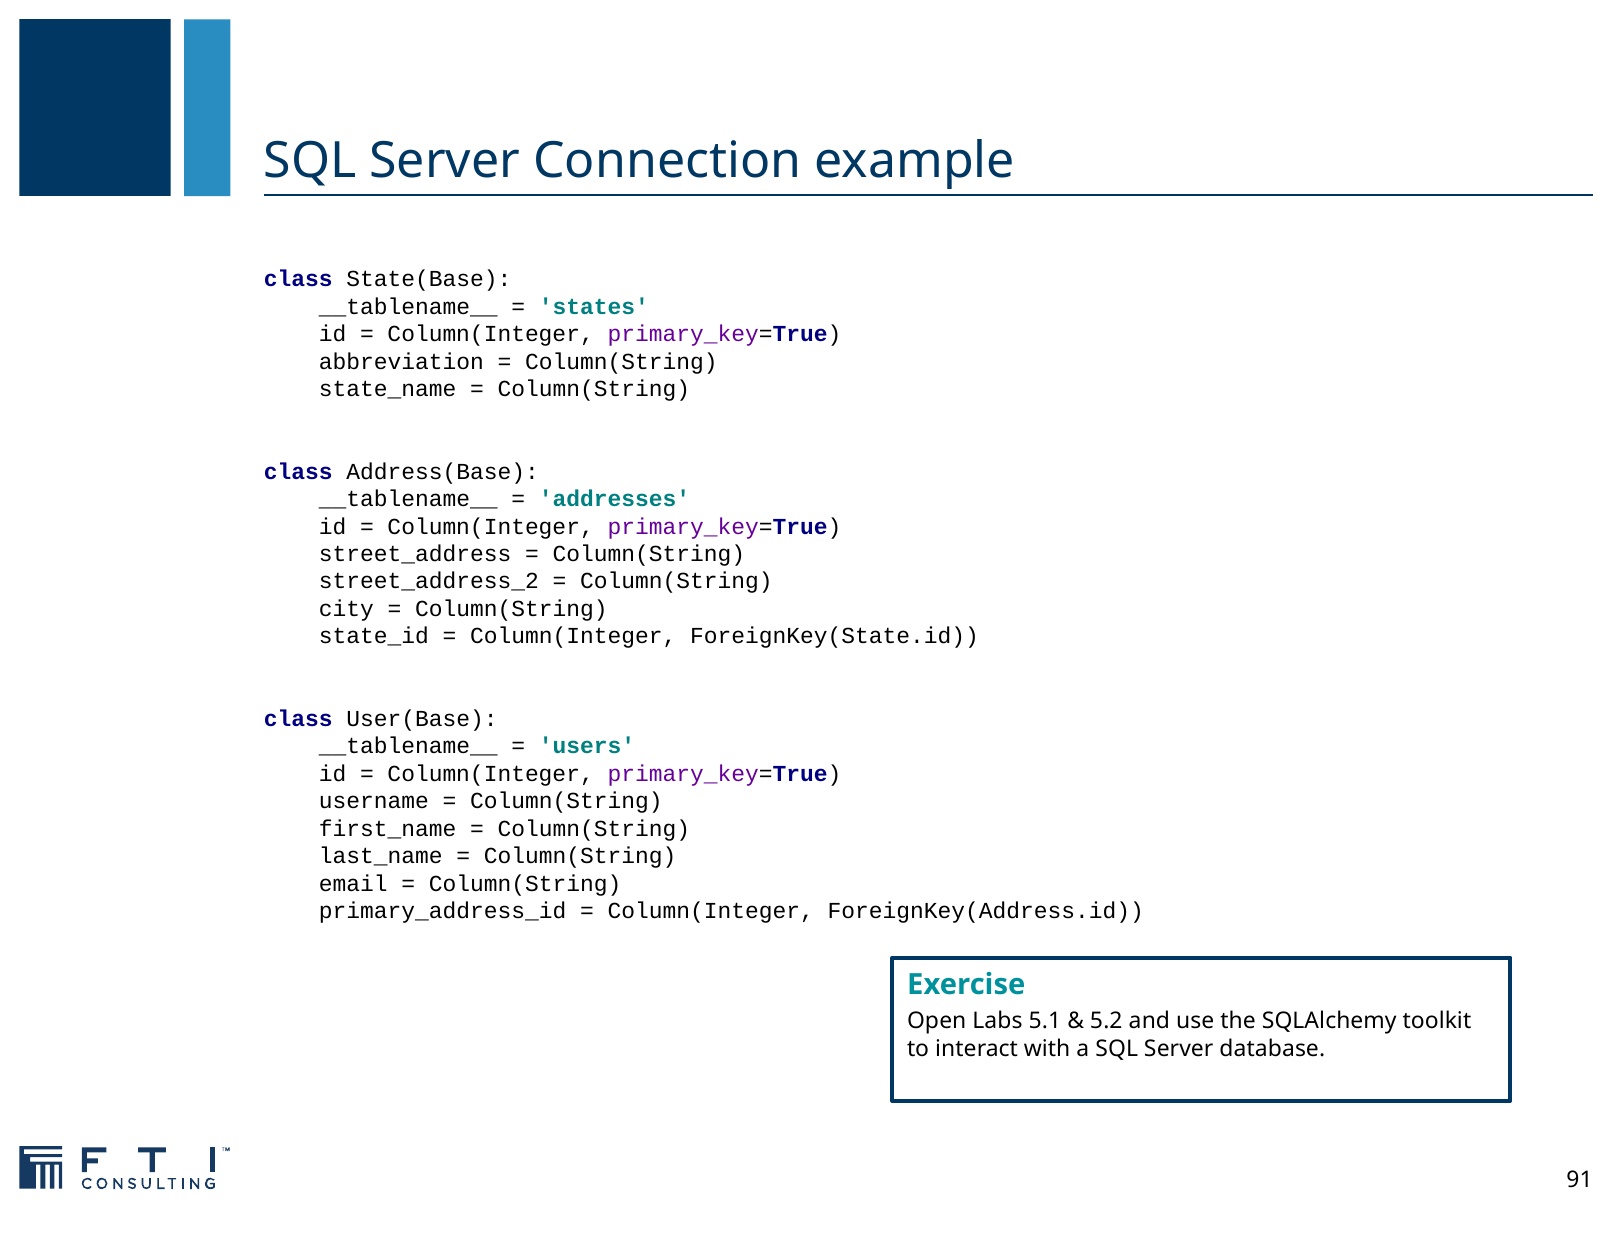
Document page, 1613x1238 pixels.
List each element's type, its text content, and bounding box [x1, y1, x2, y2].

text_box Exercise Open Labs 5.1 & 5.2 and use the SQLAlchemy toolkit to interact with a SQL Server database. [890, 956, 1512, 1103]
list class State(Base): __tablename__ = 'states' id = Column(Integer, primary_key=True) abbreviation = Column(String) state_name = Column(String) class Address(Base): __tablename__ = 'addresses' id = Column(Integer, primary_key=True) street_address = Column(String) street_address_2 = Column(String) city = Column(String) state_id = Column(Integer, ForeignKey(State.id)) class User(Base): __tablename__ = 'users' id = Column(Integer, primary_key=True) username = Column(String) first_name = Column(String) last_name = Column(String) email = Column(String) primary_address_id = Column(Integer, ForeignKey(Address.id)) [264, 264, 1530, 1070]
title SQL Server Connection example [264, 19, 1593, 196]
slide_number 91 [1530, 1161, 1594, 1202]
